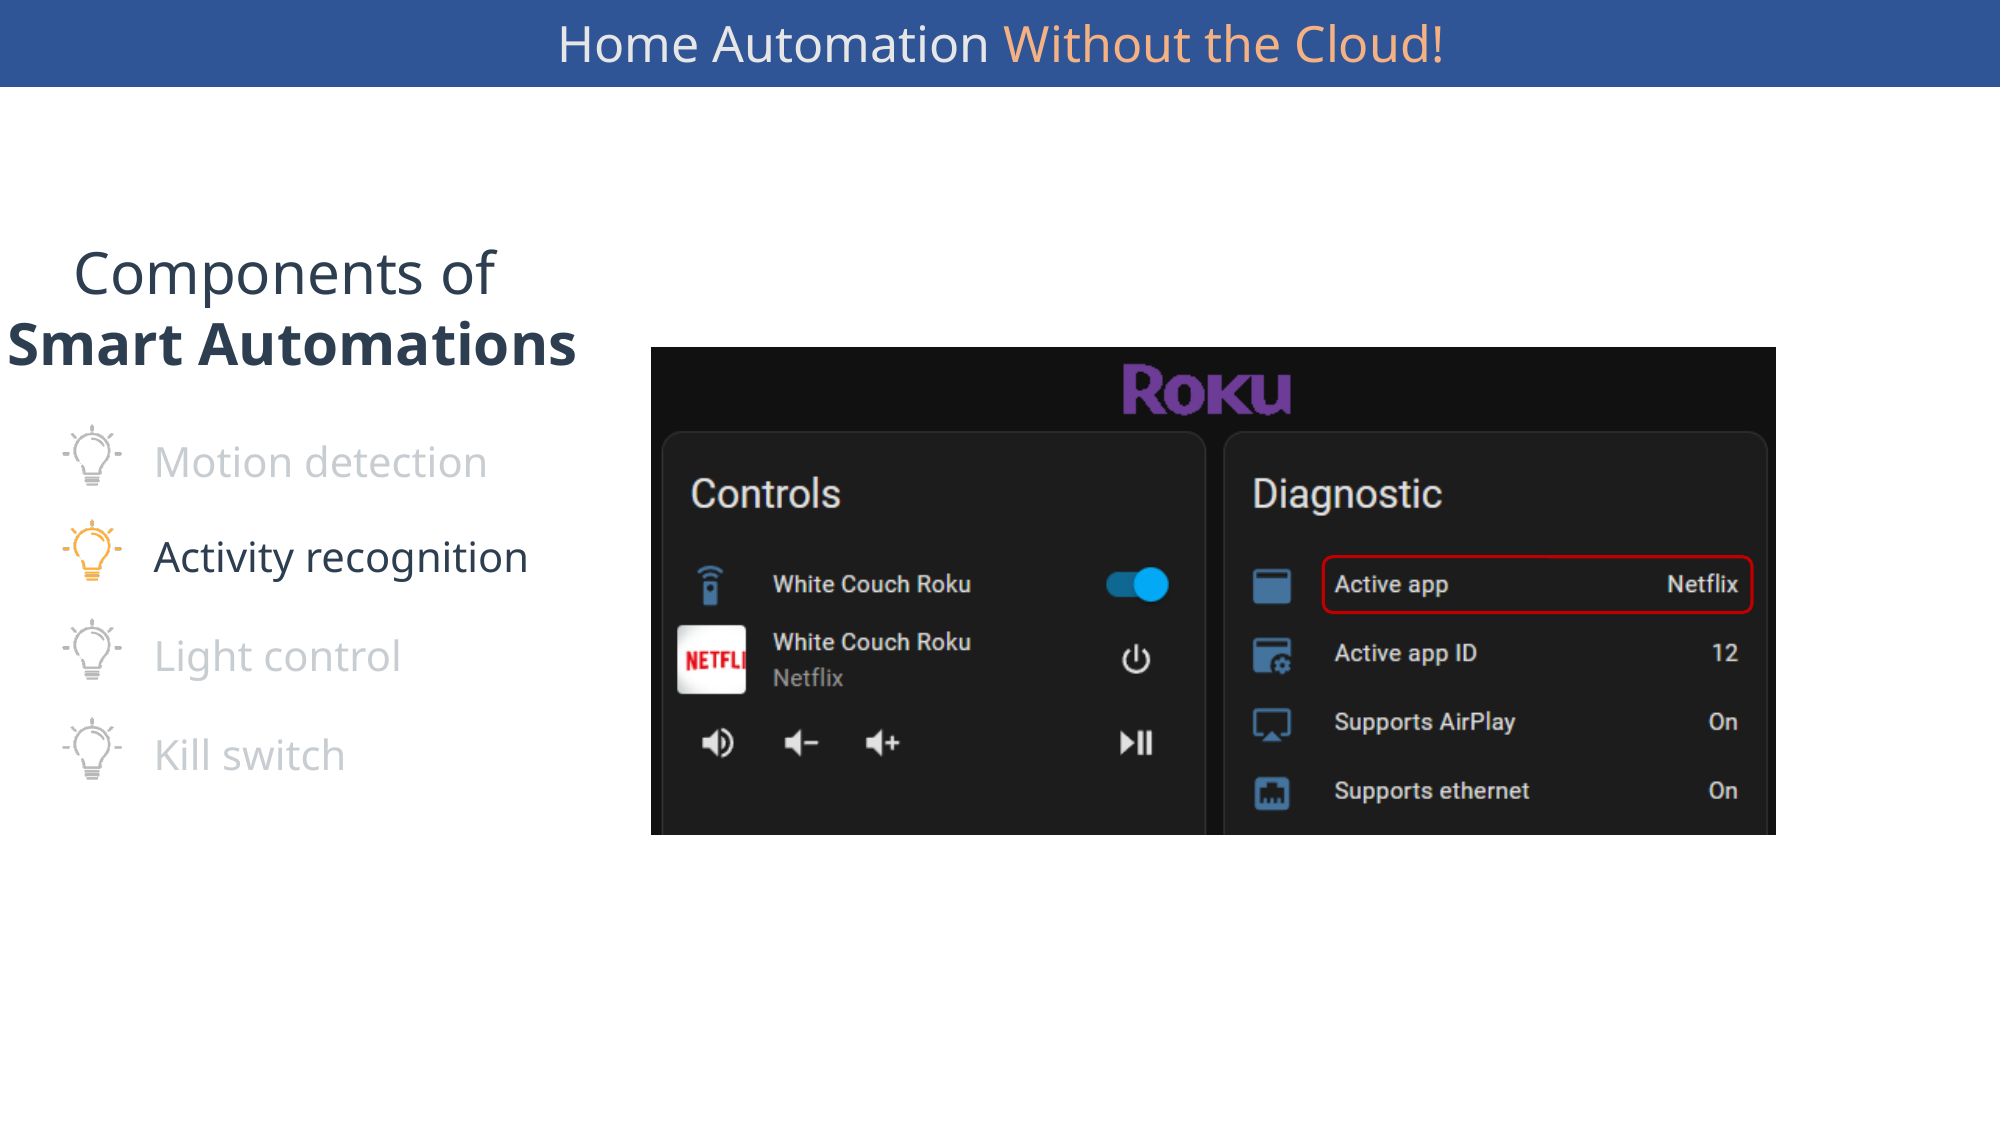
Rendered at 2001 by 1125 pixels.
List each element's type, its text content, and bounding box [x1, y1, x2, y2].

picture [56, 423, 127, 489]
text_box [0, 0, 2000, 88]
text_box Kill switch [138, 721, 407, 787]
picture [651, 347, 1776, 835]
picture [56, 716, 127, 783]
text_box Components of Smart Automations [0, 229, 592, 385]
text_box Motion detection [138, 427, 521, 493]
text_box Activity recognition [138, 522, 567, 588]
text_box Light control [138, 622, 450, 687]
picture [56, 617, 127, 684]
text_box Home Automation Without the Cloud! [353, 5, 1649, 81]
picture [56, 518, 127, 584]
